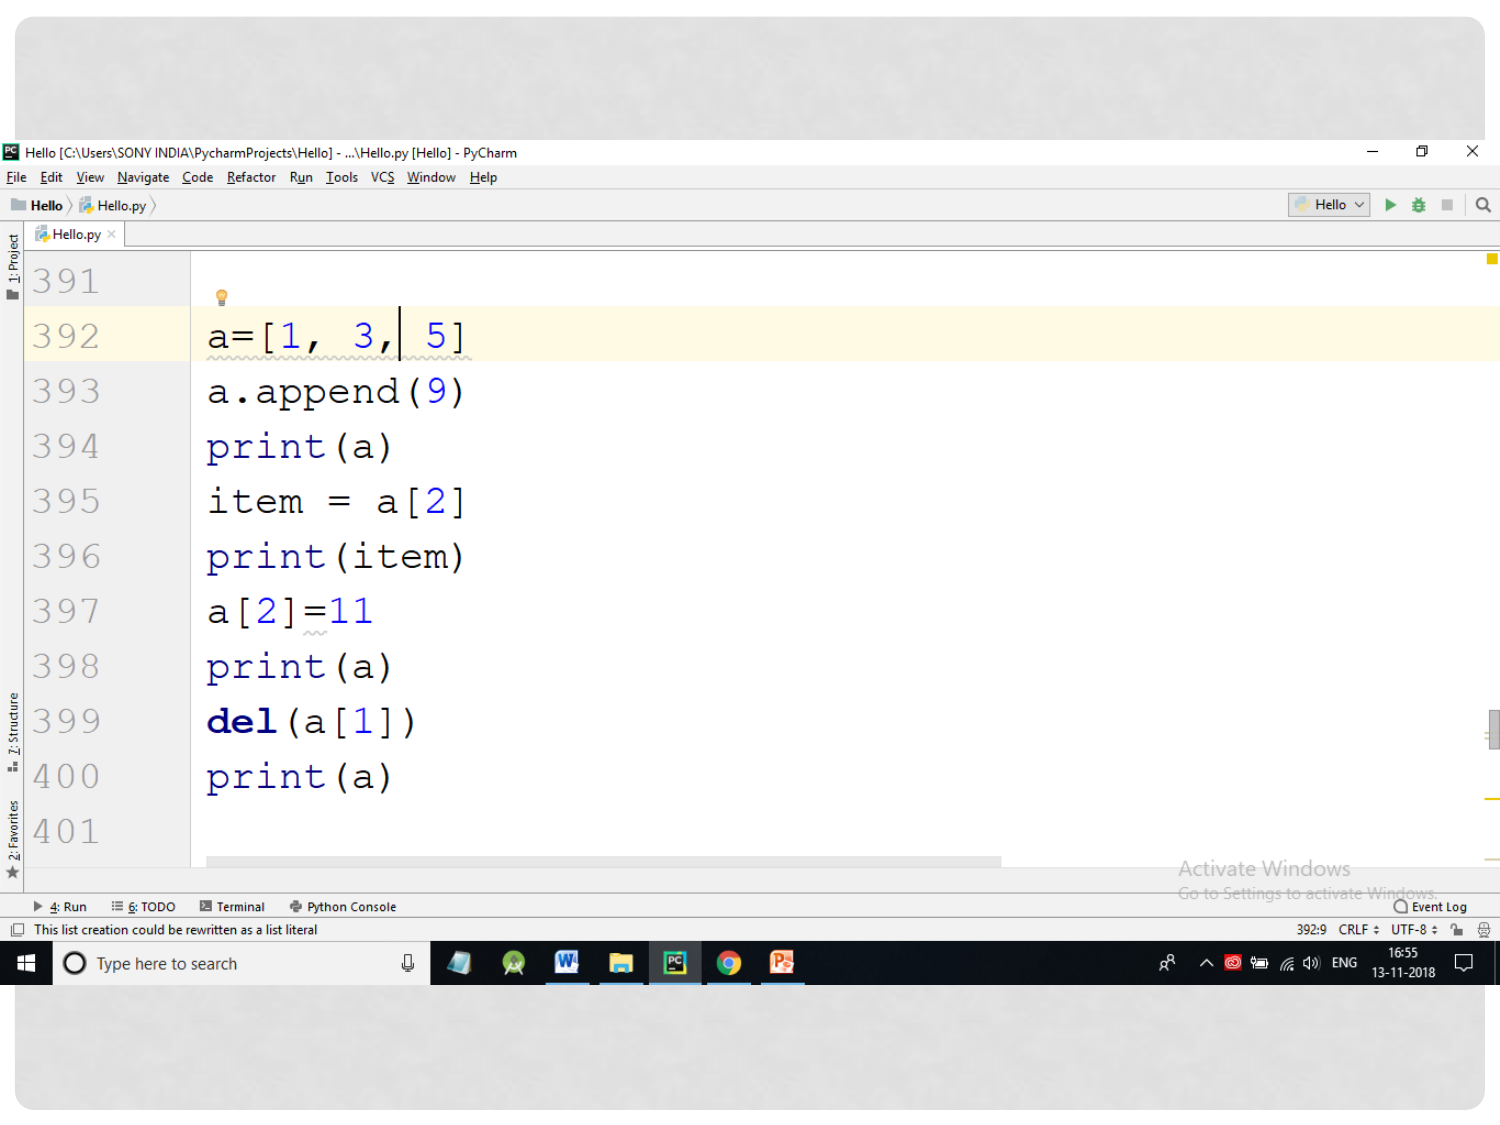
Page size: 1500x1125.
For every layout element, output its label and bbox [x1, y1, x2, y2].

picture [0, 140, 1500, 985]
